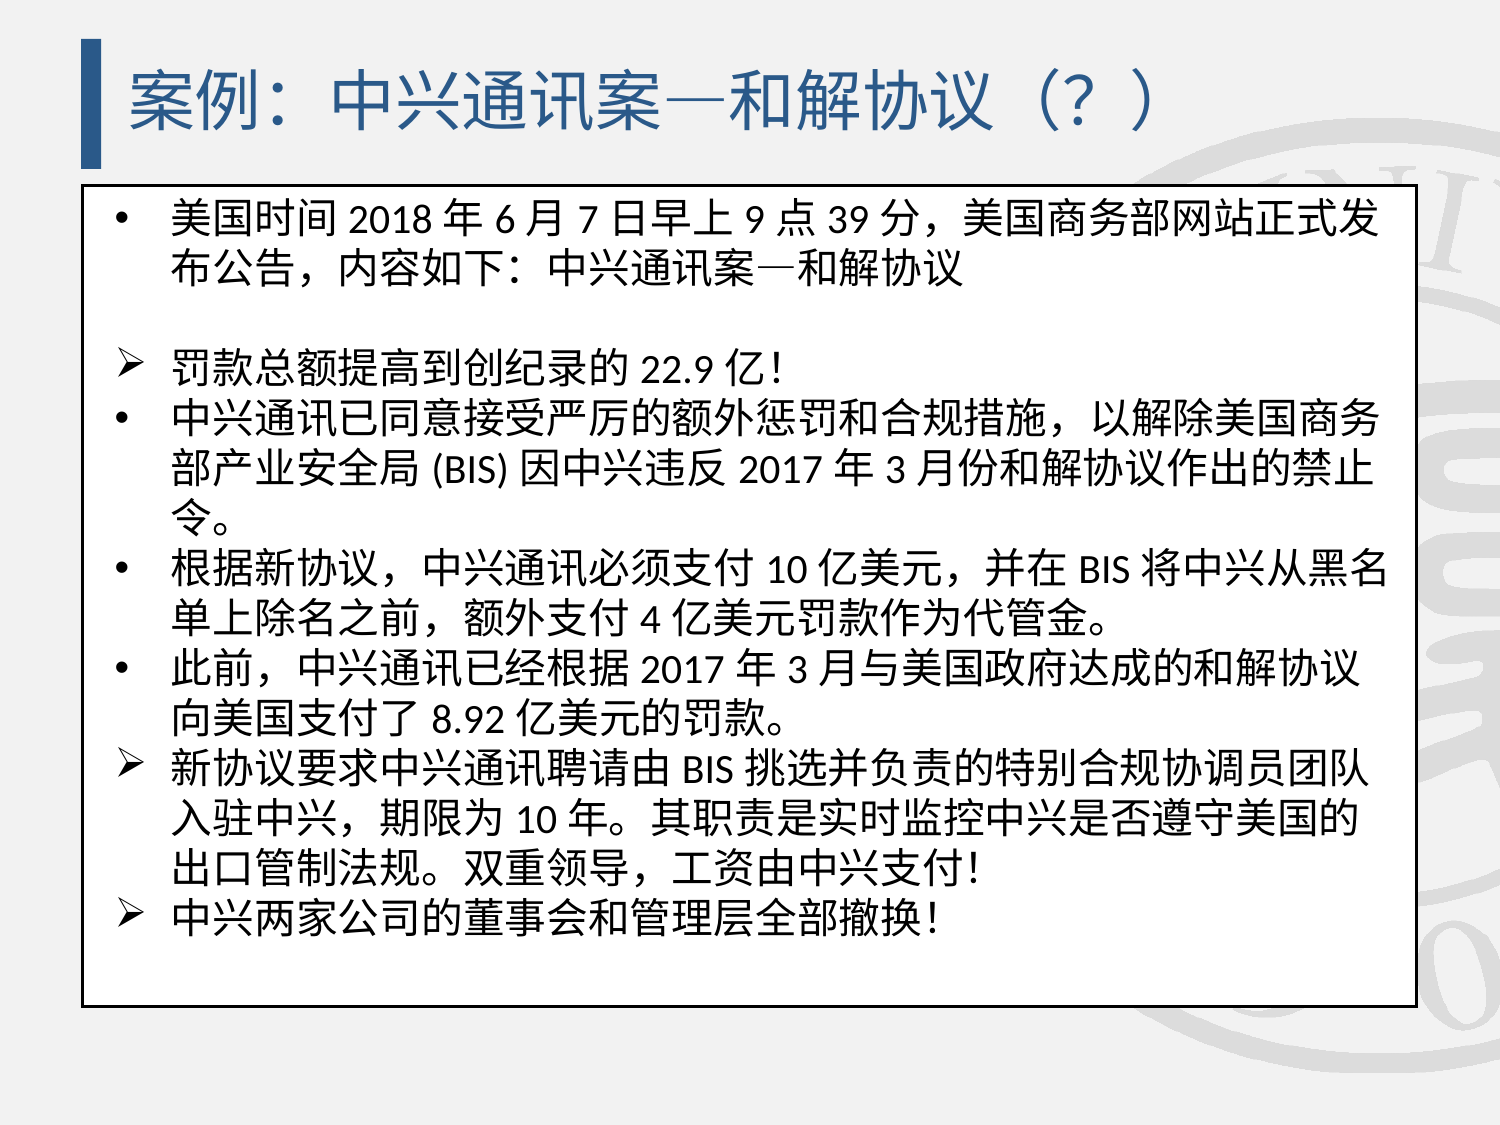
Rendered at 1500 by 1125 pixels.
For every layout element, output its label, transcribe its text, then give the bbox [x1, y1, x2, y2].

text_box 美国时间2018年6月7日早上9点39分，美国商务部网站正式发布公告，内容如下：中兴通讯案—和解协议 罚款总额提高到创纪录的22.9亿！ 中兴通讯已同意接受严厉的额外惩罚和合规措施，以解除美国商务部产业安全局(BIS)因中兴违反2017年3月份和解协议作出的禁止令。 根据新协议，中兴通讯必须支付10亿美元，并在BIS将中兴从黑名单上除名之前，额外支付4亿美元罚款作为代管金。 此前，中兴通讯已经根据2017年3月与美国政府达成的和解协议向美国支付了8.92亿美元的罚款。 新协议要求中兴通讯聘请由BIS挑选并负责的特别合规协调员团队入驻中兴，期限为10年。其职责是实时监控中兴是否遵守美国的出口管制法规。双重领导，工资由中兴支付！ 中兴两家公司的董事会和管理层全部撤换！ [99, 184, 1417, 950]
text_box [82, 184, 1418, 1007]
title 案例：中兴通讯案—和解协议（？） [113, 49, 1387, 159]
